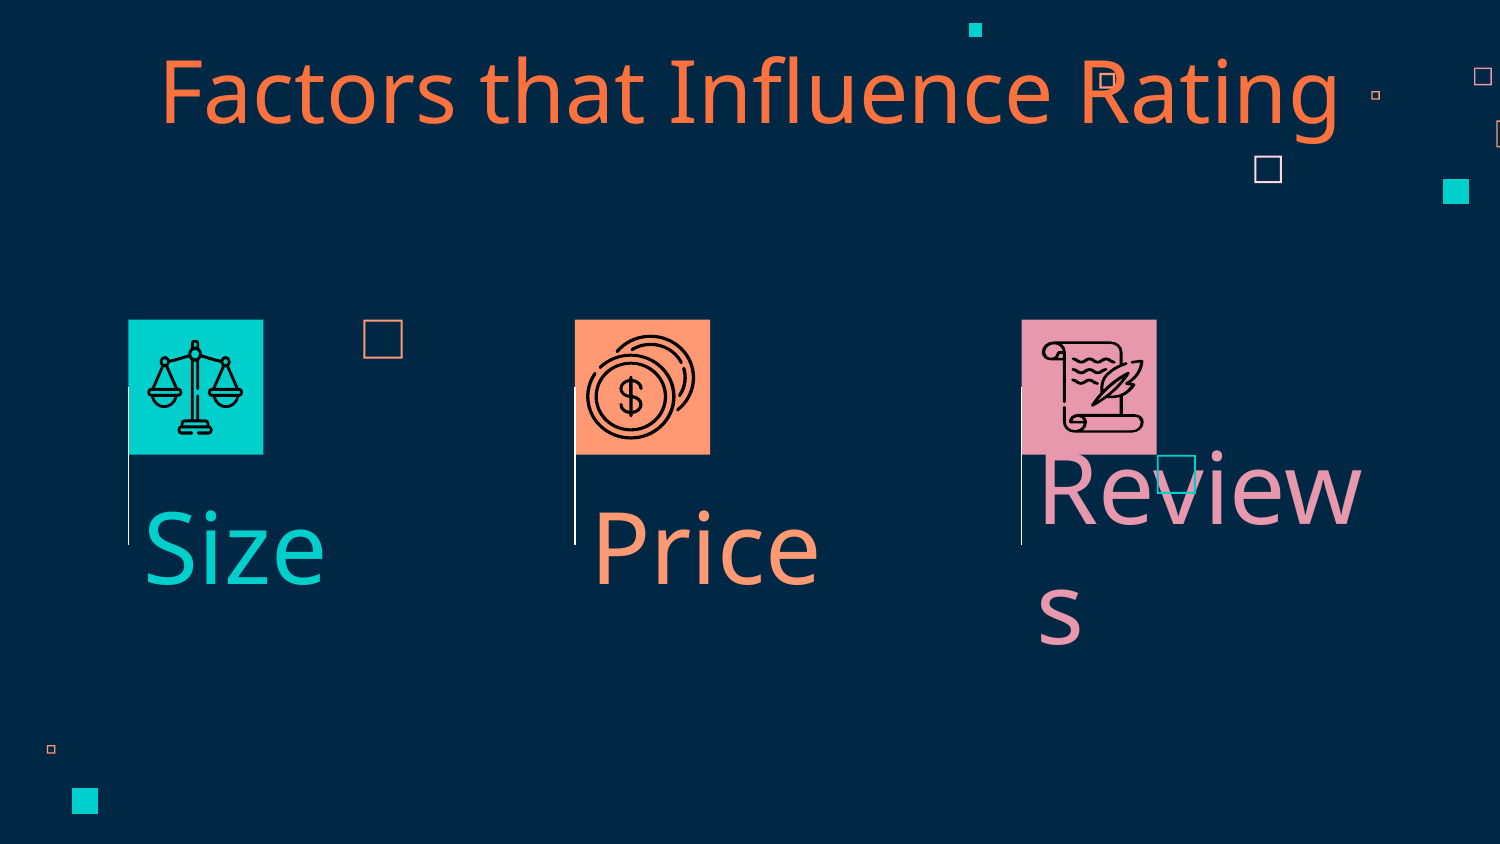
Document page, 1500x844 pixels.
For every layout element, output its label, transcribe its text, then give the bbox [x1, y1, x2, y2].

text_box [1156, 454, 1196, 494]
text_box [128, 319, 264, 455]
text_box [1021, 319, 1157, 455]
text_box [585, 334, 700, 440]
title Factors that Influence Rating [118, 61, 1382, 156]
text_box [147, 339, 243, 435]
text_box [574, 319, 711, 455]
title Price [575, 497, 863, 593]
text_box [363, 319, 403, 359]
title Size [128, 497, 417, 593]
title Reviews [1021, 497, 1411, 593]
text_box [1041, 341, 1145, 433]
